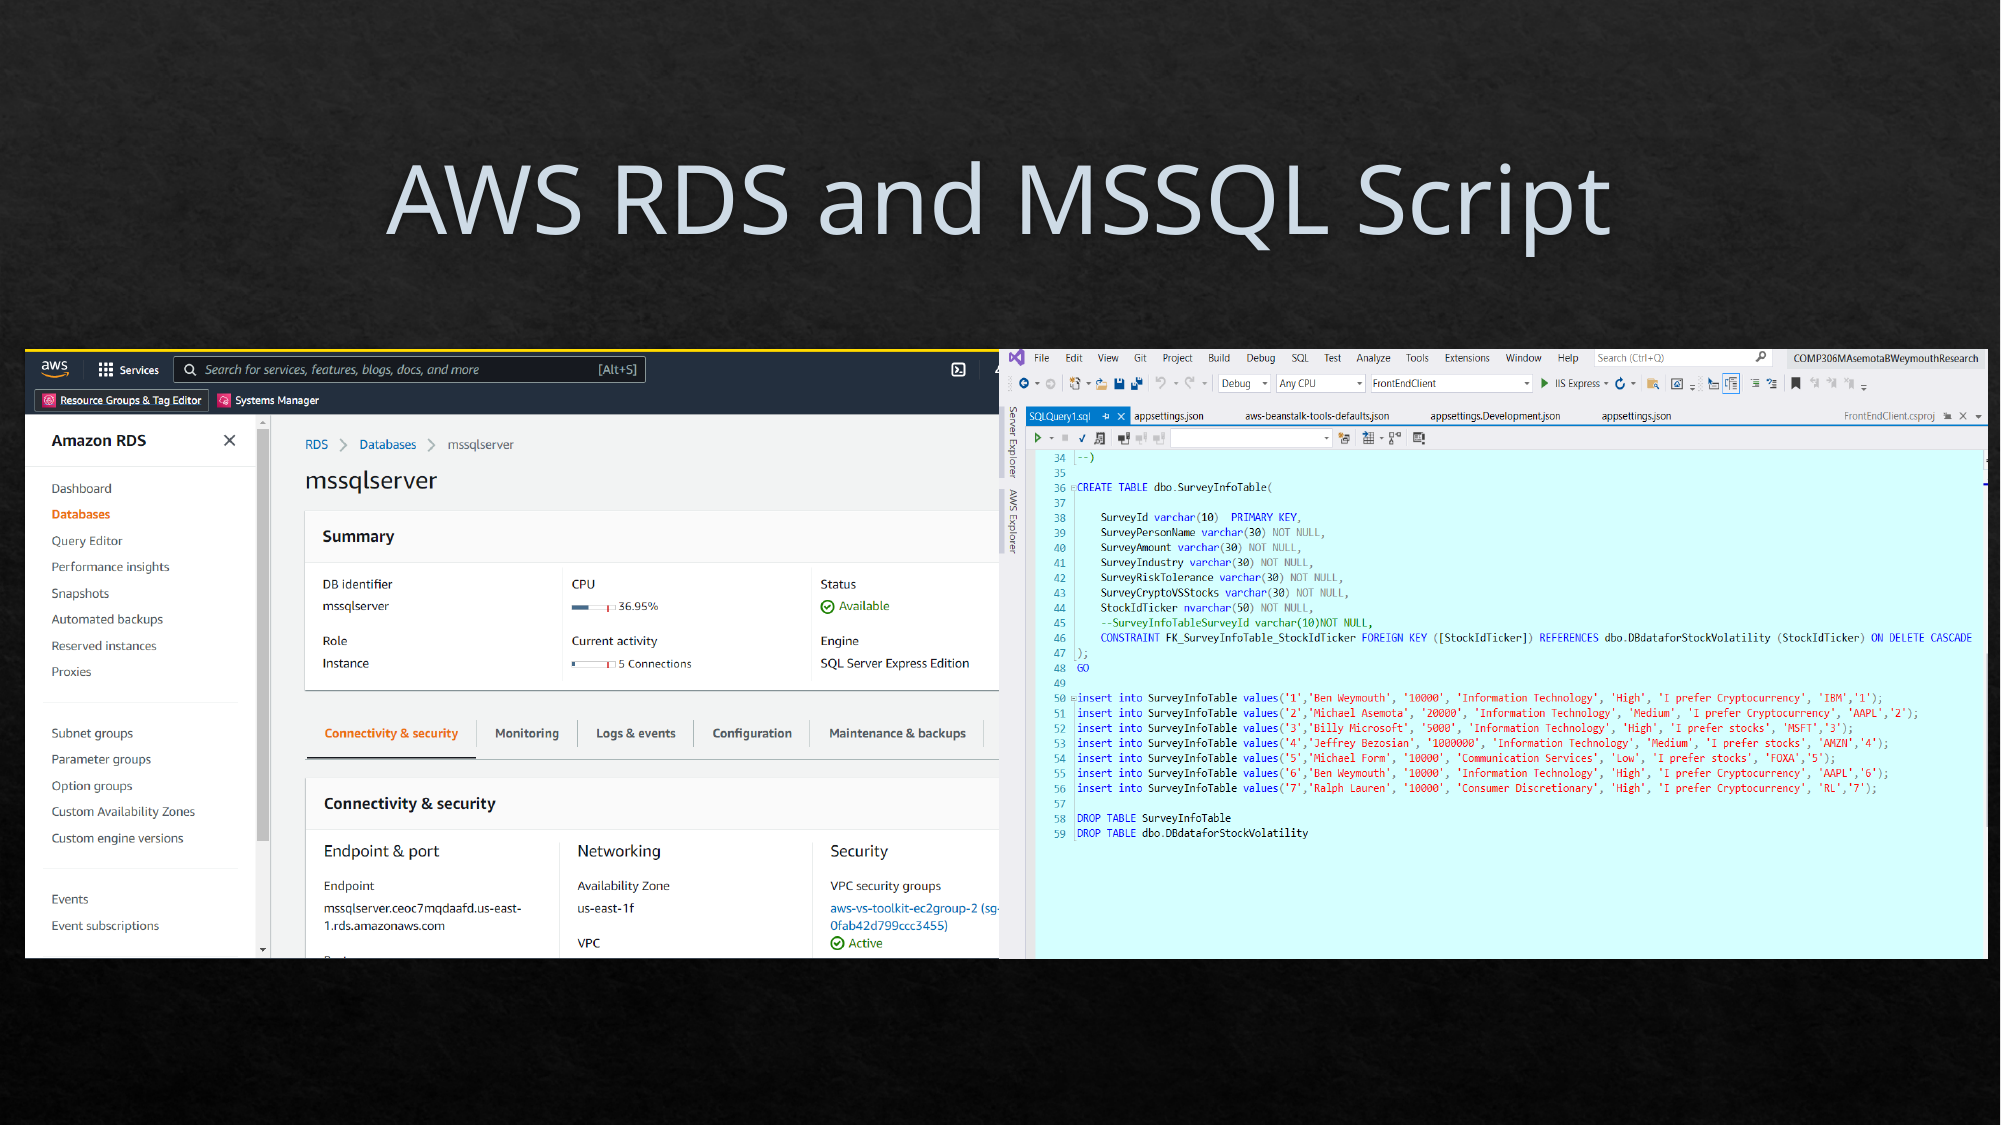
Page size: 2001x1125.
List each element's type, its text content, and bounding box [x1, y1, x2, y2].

title AWS RDS and MSSQL Script [149, 99, 1849, 307]
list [25, 349, 994, 960]
picture [999, 349, 1989, 960]
